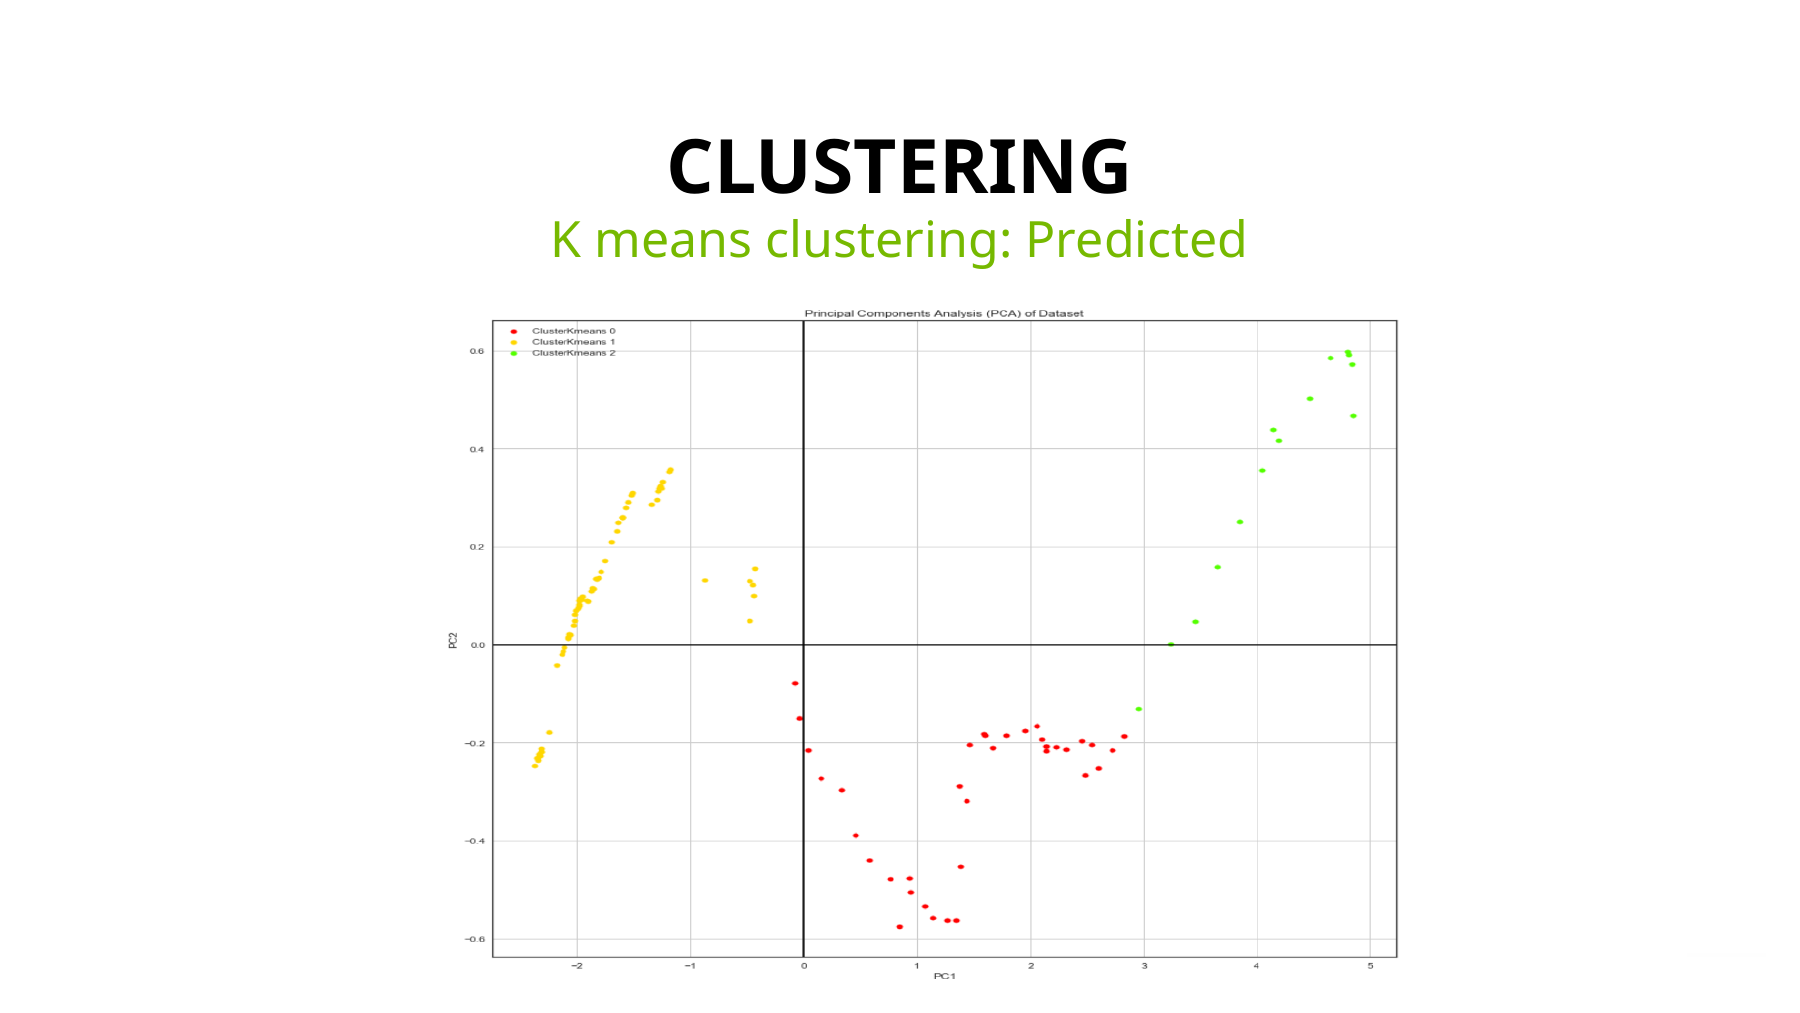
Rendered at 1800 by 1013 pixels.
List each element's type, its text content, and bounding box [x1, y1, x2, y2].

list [418, 303, 1440, 980]
list K means clustering: Predicted [81, 206, 1719, 294]
title clustering [81, 120, 1719, 206]
